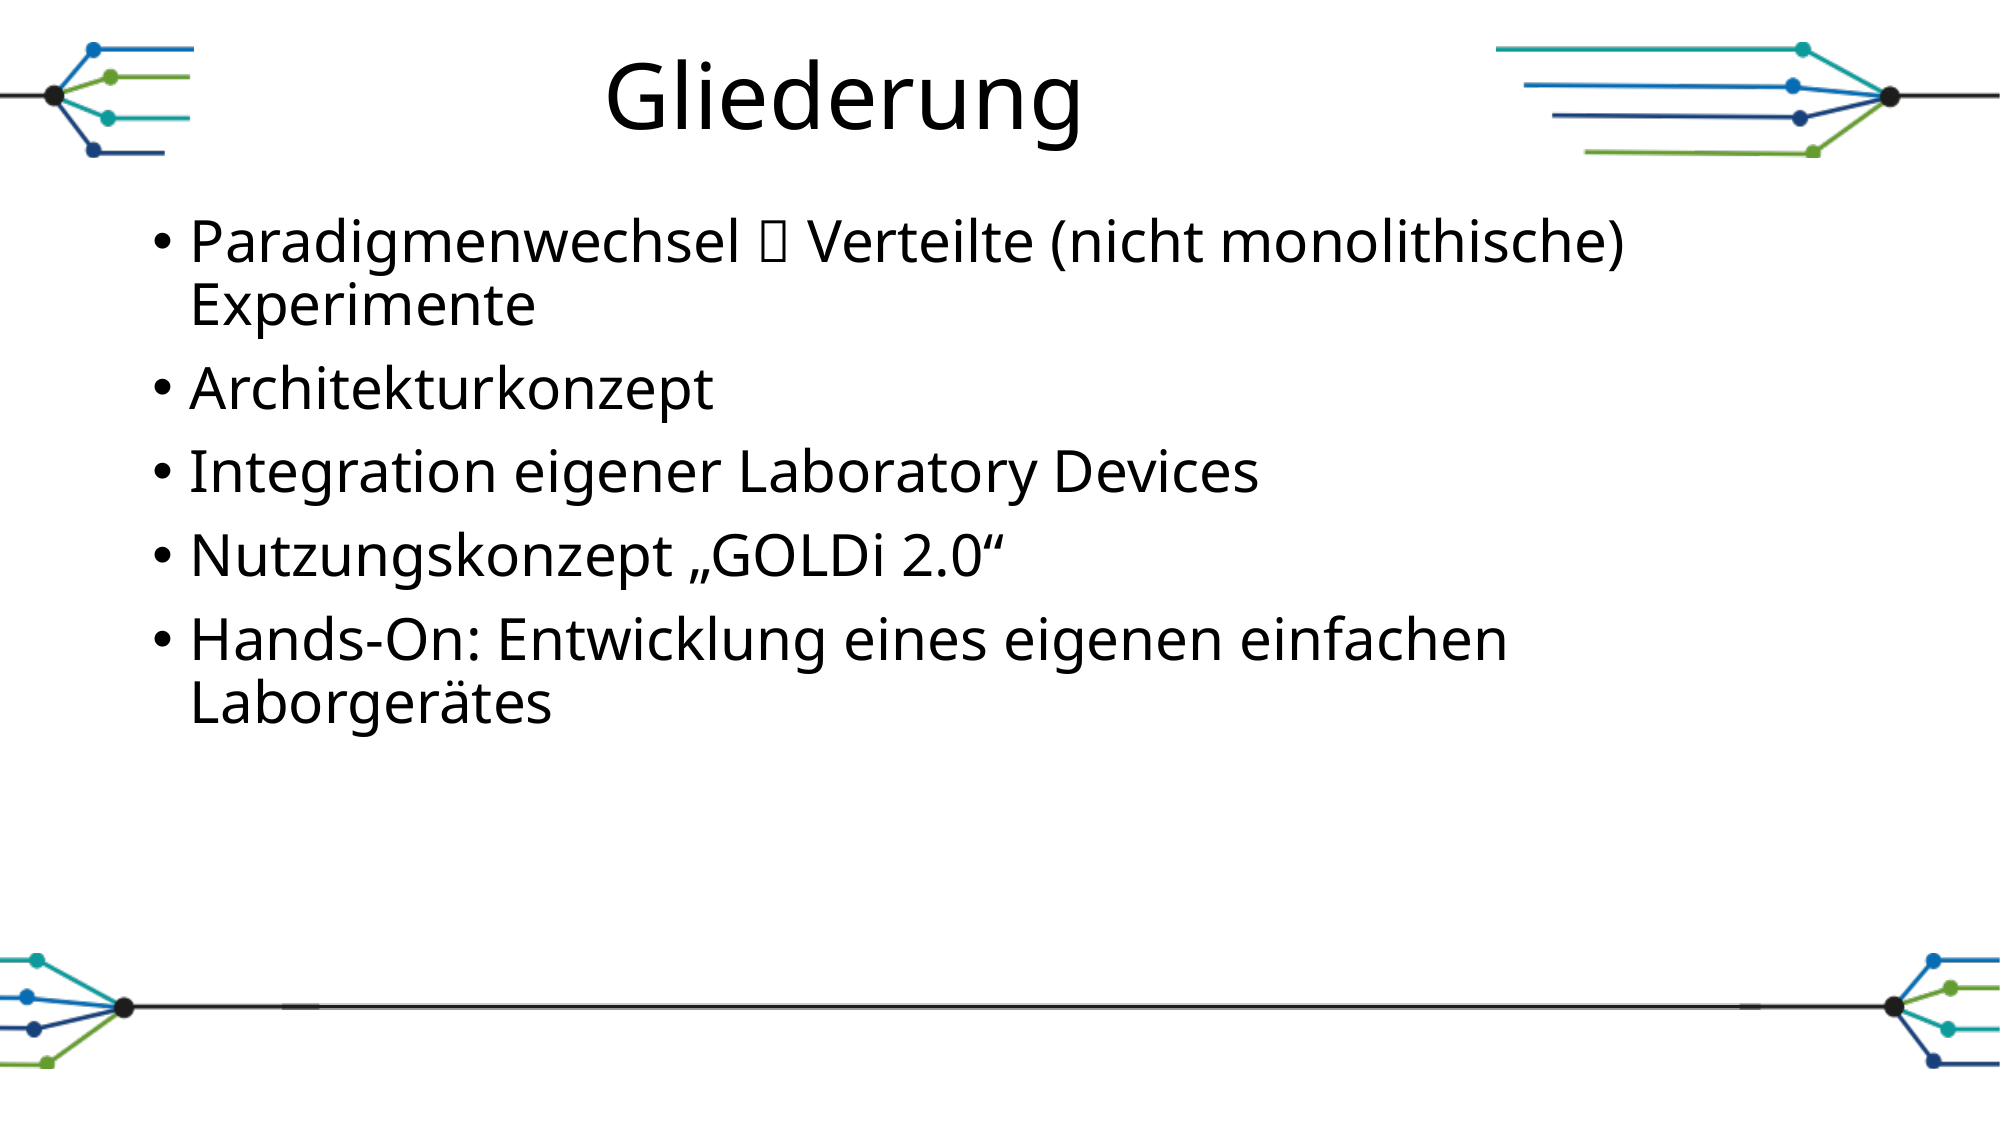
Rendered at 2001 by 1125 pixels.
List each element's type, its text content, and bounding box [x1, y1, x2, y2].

title Gliederung [193, 42, 1496, 158]
list Paradigmenwechsel  Verteilte (nicht monolithische) Experimente Architekturkonzept Integration eigener Laboratory Devices Nutzungskonzept „GOLDi 2.0“ Hands-On: Entwicklung eines eigenen einfachen Laborgerätes [137, 204, 1863, 954]
